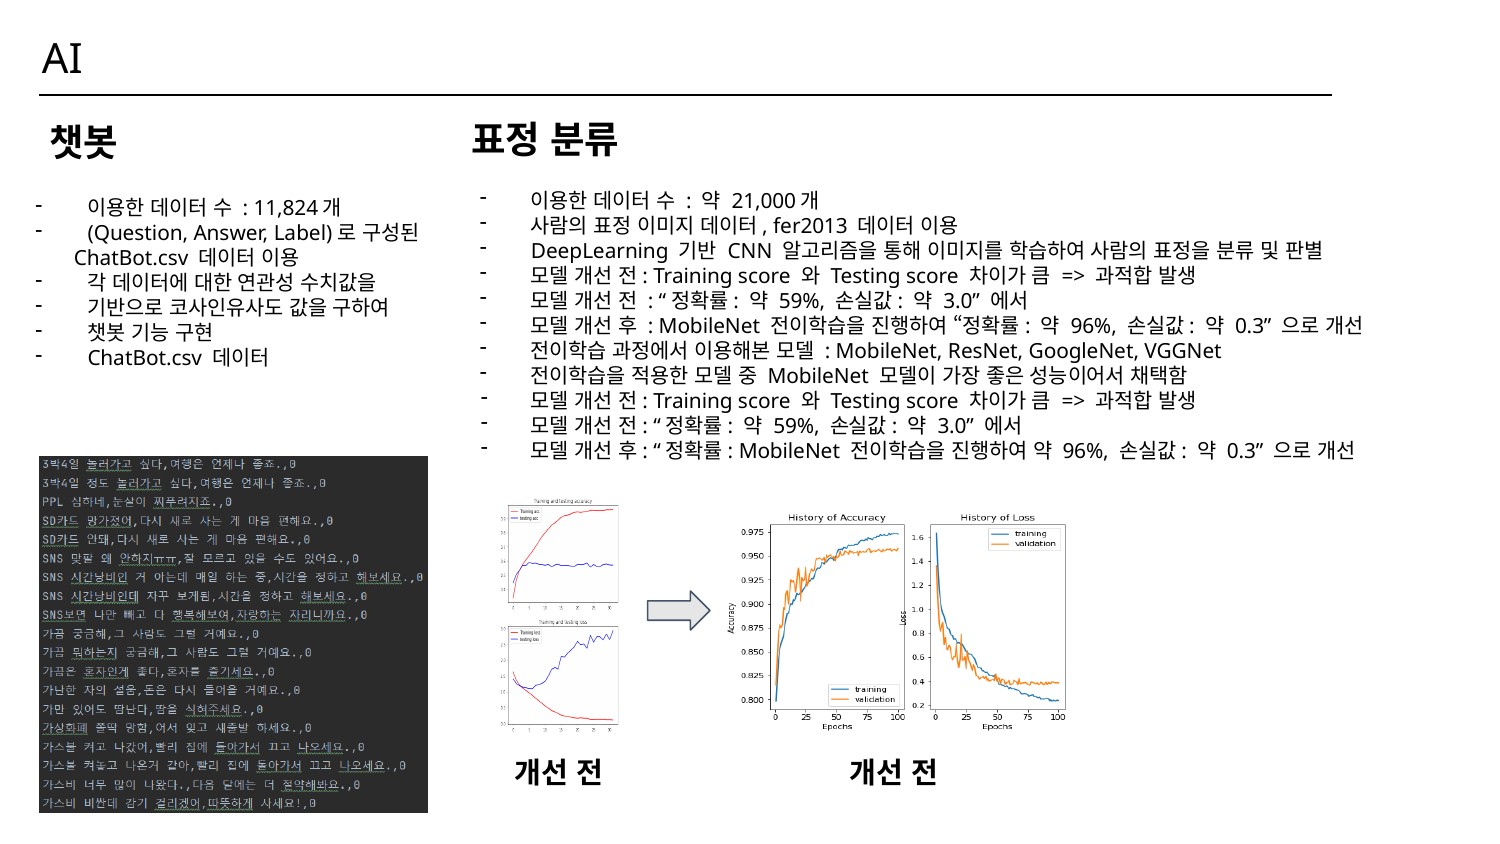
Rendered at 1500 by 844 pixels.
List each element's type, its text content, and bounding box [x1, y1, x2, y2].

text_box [26, 22, 1332, 111]
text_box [492, 495, 1066, 774]
picture [39, 456, 428, 814]
text_box 이용한 데이터 수 : 11,824개 (Question, Answer, Label)로 구성된 ChatBot.csv 데이터 이용 각 데이터에 대한 연관성 수치값을 기반으로 코사인유사도 값을 구하여 챗봇 기능 구현 ChatBot.csv 데이터 [0, 180, 440, 385]
text_box 챗봇 [34, 111, 456, 179]
text_box 표정 분류 [456, 111, 1150, 172]
text_box 이용한 데이터 수 : 약 21,000개 사람의 표정 이미지 데이터, fer2013 데이터 이용 DeepLearning 기반 CNN 알고리즘을 통해 이미지를 학습하여 사람의 표정을 분류 및 판별 모델 개선 전: Training score 와 Testing score 차이가 큼 => 과적합 발생 모델 개선 전 : “정확률: 약 59%, 손실값: 약 3.0” 에서 모델 개선 후 : MobileNet 전이학습을 진행하여 “정확률: 약 96%, 손실값: 약 0.3” 으로 개선 전이학습 과정에서 이용해본 모델 : MobileNet, ResNet, GoogleNet, VGGNet 전이학습을 적용한 모델 중 MobileNet 모델이 가장 좋은 성능이어서 채택함 모델 개선 전: Training score 와 Testing score 차이가 큼 => 과적합 발생 모델 개선 전: “정확률: 약 59%, 손실값: 약 3.0” 에서 모델 개선 후: “정확률: MobileNet 전이학습을 진행하여 약 96%, 손실값: 약 0.3” 으로 개선 [440, 172, 1466, 478]
